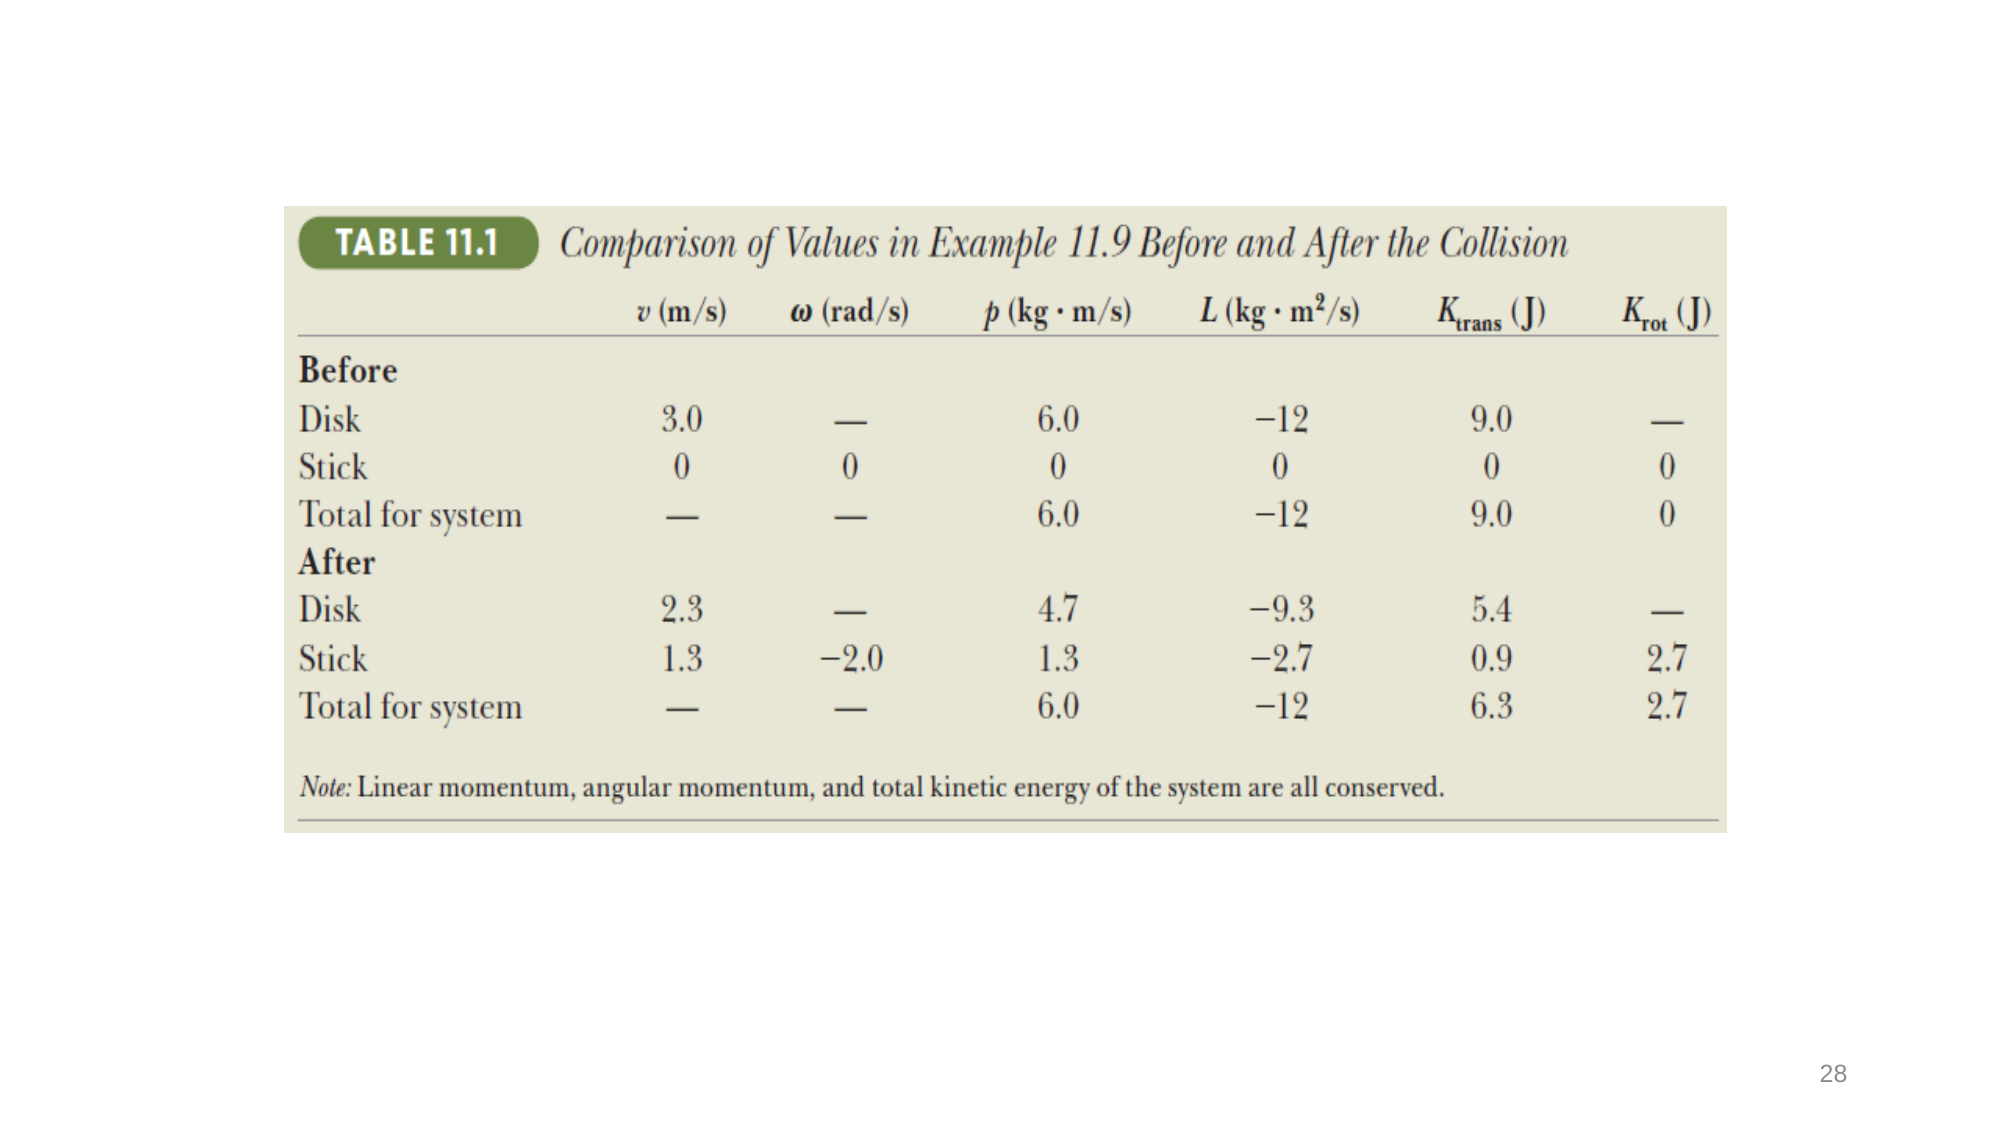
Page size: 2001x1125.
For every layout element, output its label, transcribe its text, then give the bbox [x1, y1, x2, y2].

picture [284, 206, 1727, 833]
slide_number 28 [1412, 1042, 1863, 1103]
